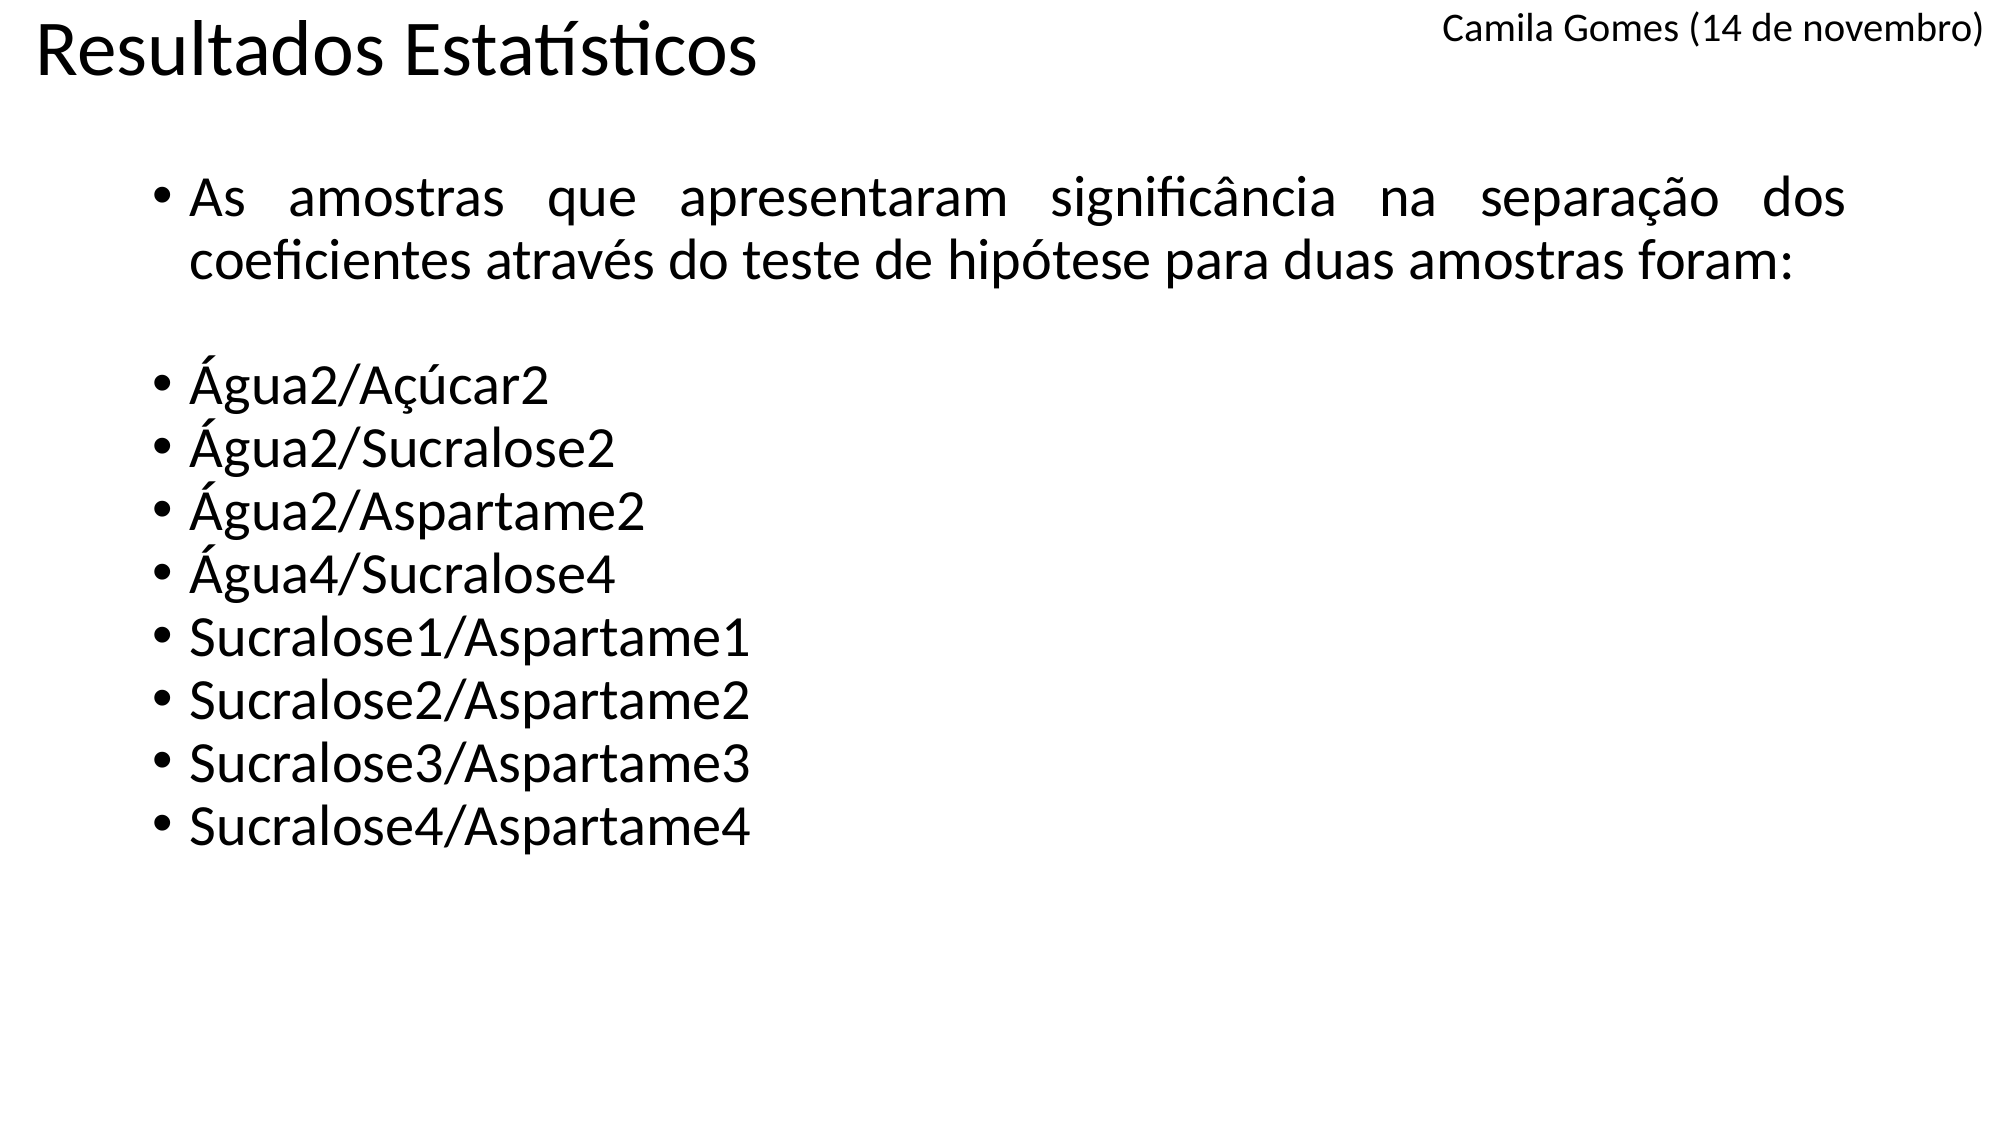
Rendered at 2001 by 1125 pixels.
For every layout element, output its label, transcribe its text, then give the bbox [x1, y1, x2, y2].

list As amostras que apresentaram significância na separação dos coeficientes através do teste de hipótese para duas amostras foram: Água2/Açúcar2 Água2/Sucralose2 Água2/Aspartame2 Água4/Sucralose4 Sucralose1/Aspartame1 Sucralose2/Aspartame2 Sucralose3/Aspartame3 Sucralose4/Aspartame4 [137, 158, 1863, 1014]
title Resultados Estatísticos [20, 0, 1746, 101]
text_box Camila Gomes (14 de novembro) [83, 0, 2000, 59]
